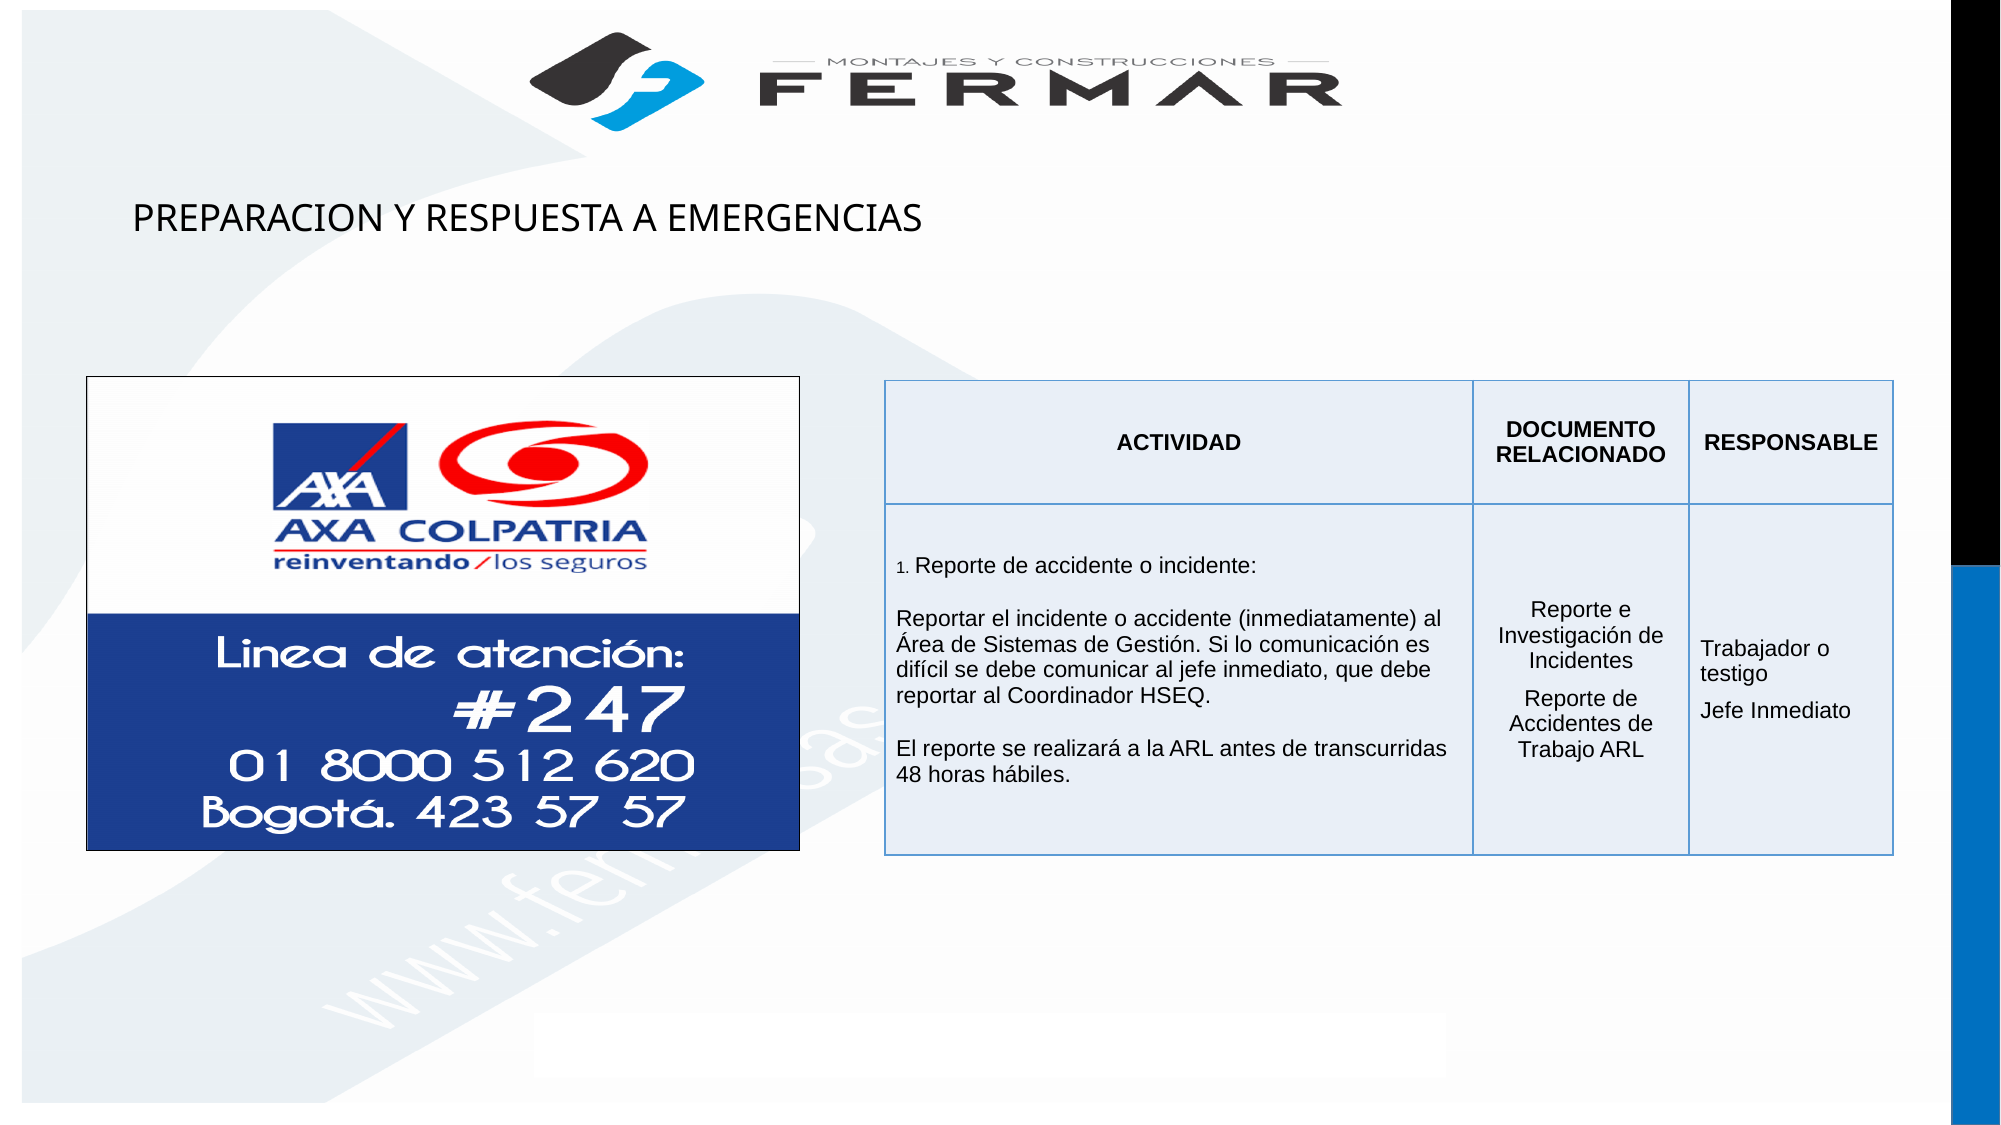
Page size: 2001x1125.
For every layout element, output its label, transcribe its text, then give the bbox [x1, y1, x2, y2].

table_cell 1. Reporte de accidente o incidente: Reportar el incidente o accidente (inmediatamente) al Área de Sistemas de Gestión. Si lo comunicación es difícil se debe comunicar al jefe inmediato, que debe reportar al Coordinador HSEQ. El reporte se realizará a la ARL antes de transcurridas 48 horas hábiles. [886, 505, 1472, 854]
table_header DOCUMENTO RELACIONADO [1474, 381, 1688, 503]
table_header ACTIVIDAD [886, 381, 1472, 503]
picture [21, 10, 1951, 1103]
table_cell Reporte e Investigación de Incidentes Reporte de Accidentes de Trabajo ARL [1474, 505, 1688, 854]
table_cell Trabajador o testigo Jefe Inmediato [1690, 505, 1892, 854]
text_box PREPARACION Y RESPUESTA A EMERGENCIAS [117, 186, 1342, 247]
table_header RESPONSABLE [1690, 381, 1892, 503]
